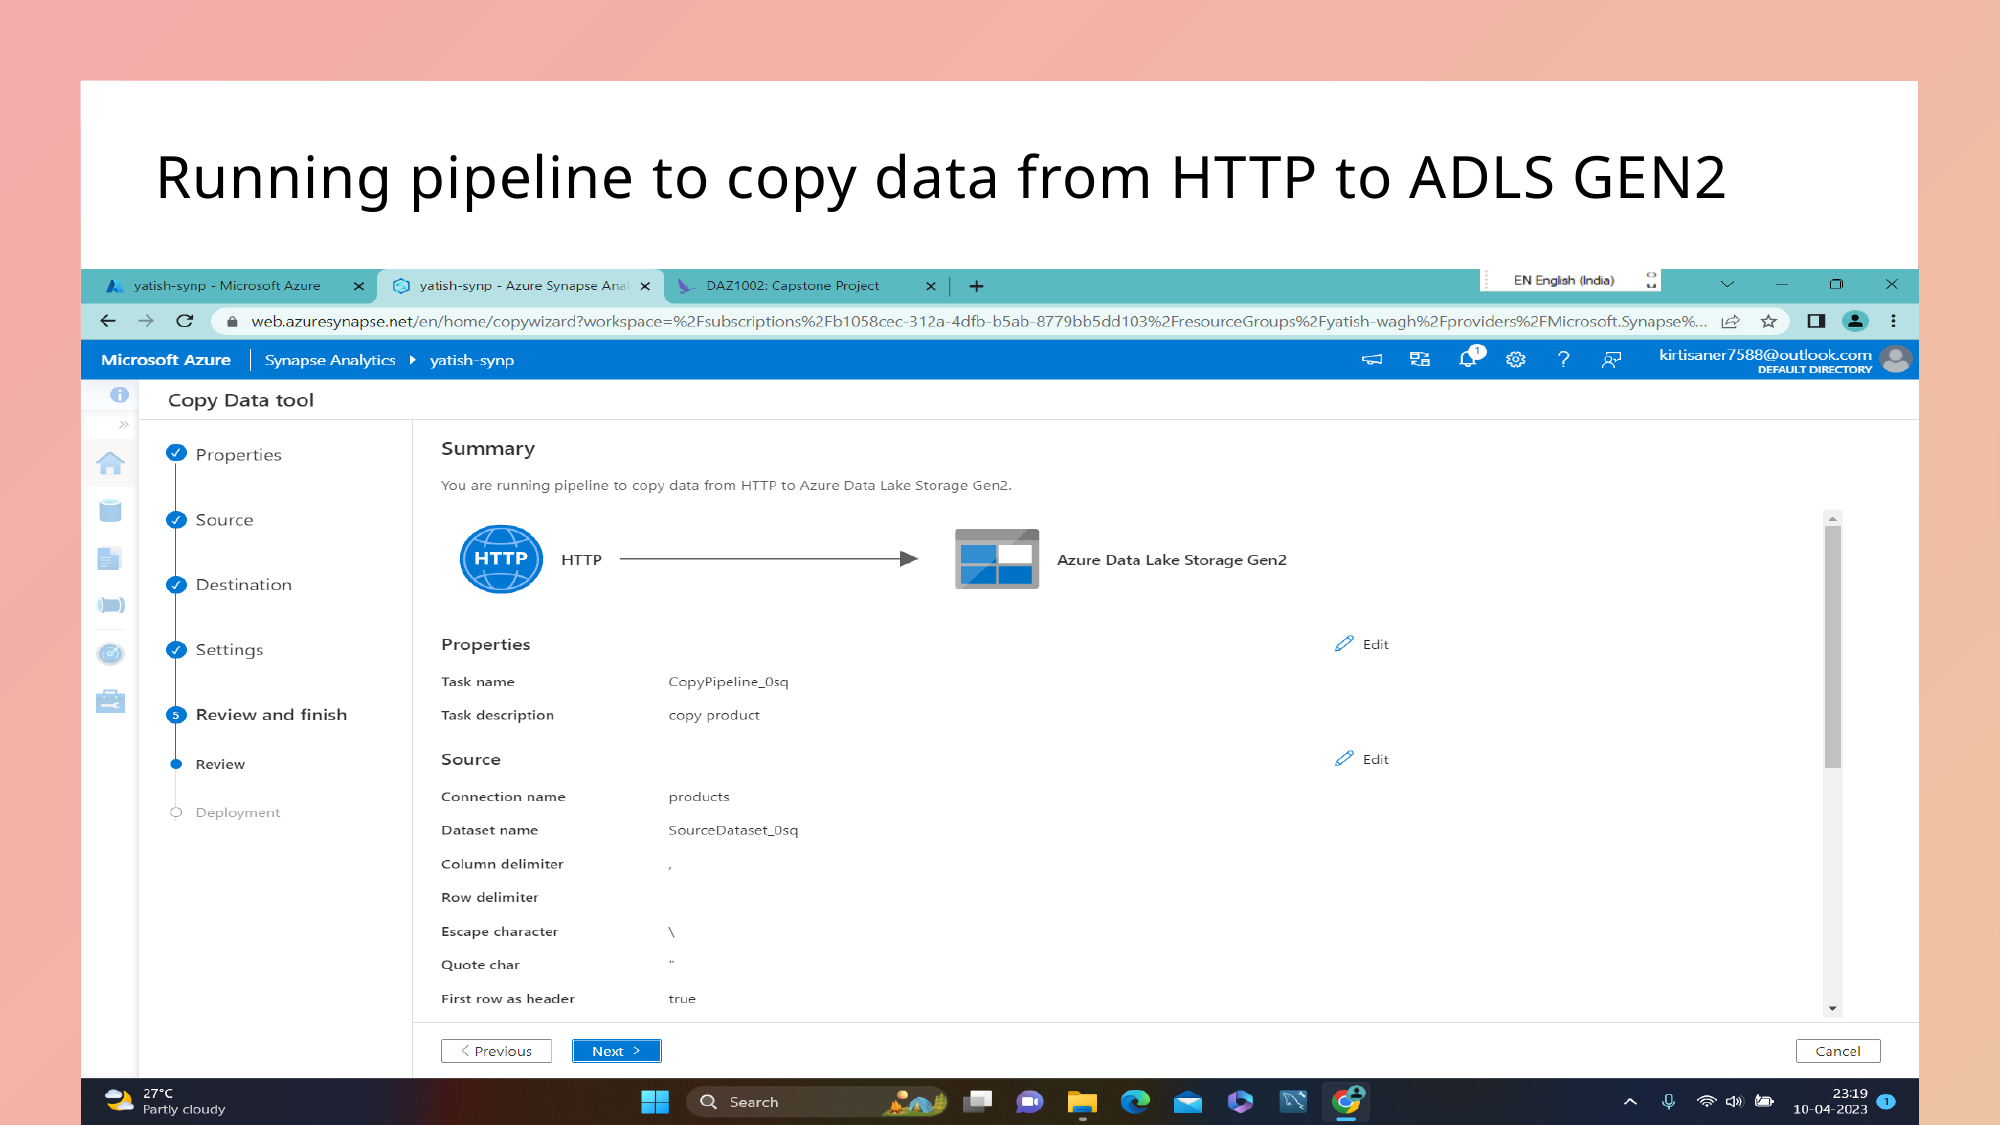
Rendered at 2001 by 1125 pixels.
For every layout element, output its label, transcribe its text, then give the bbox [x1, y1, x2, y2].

picture [81, 269, 1919, 1125]
title Running pipeline to copy data from HTTP to ADLS GEN2 [137, 111, 1863, 245]
